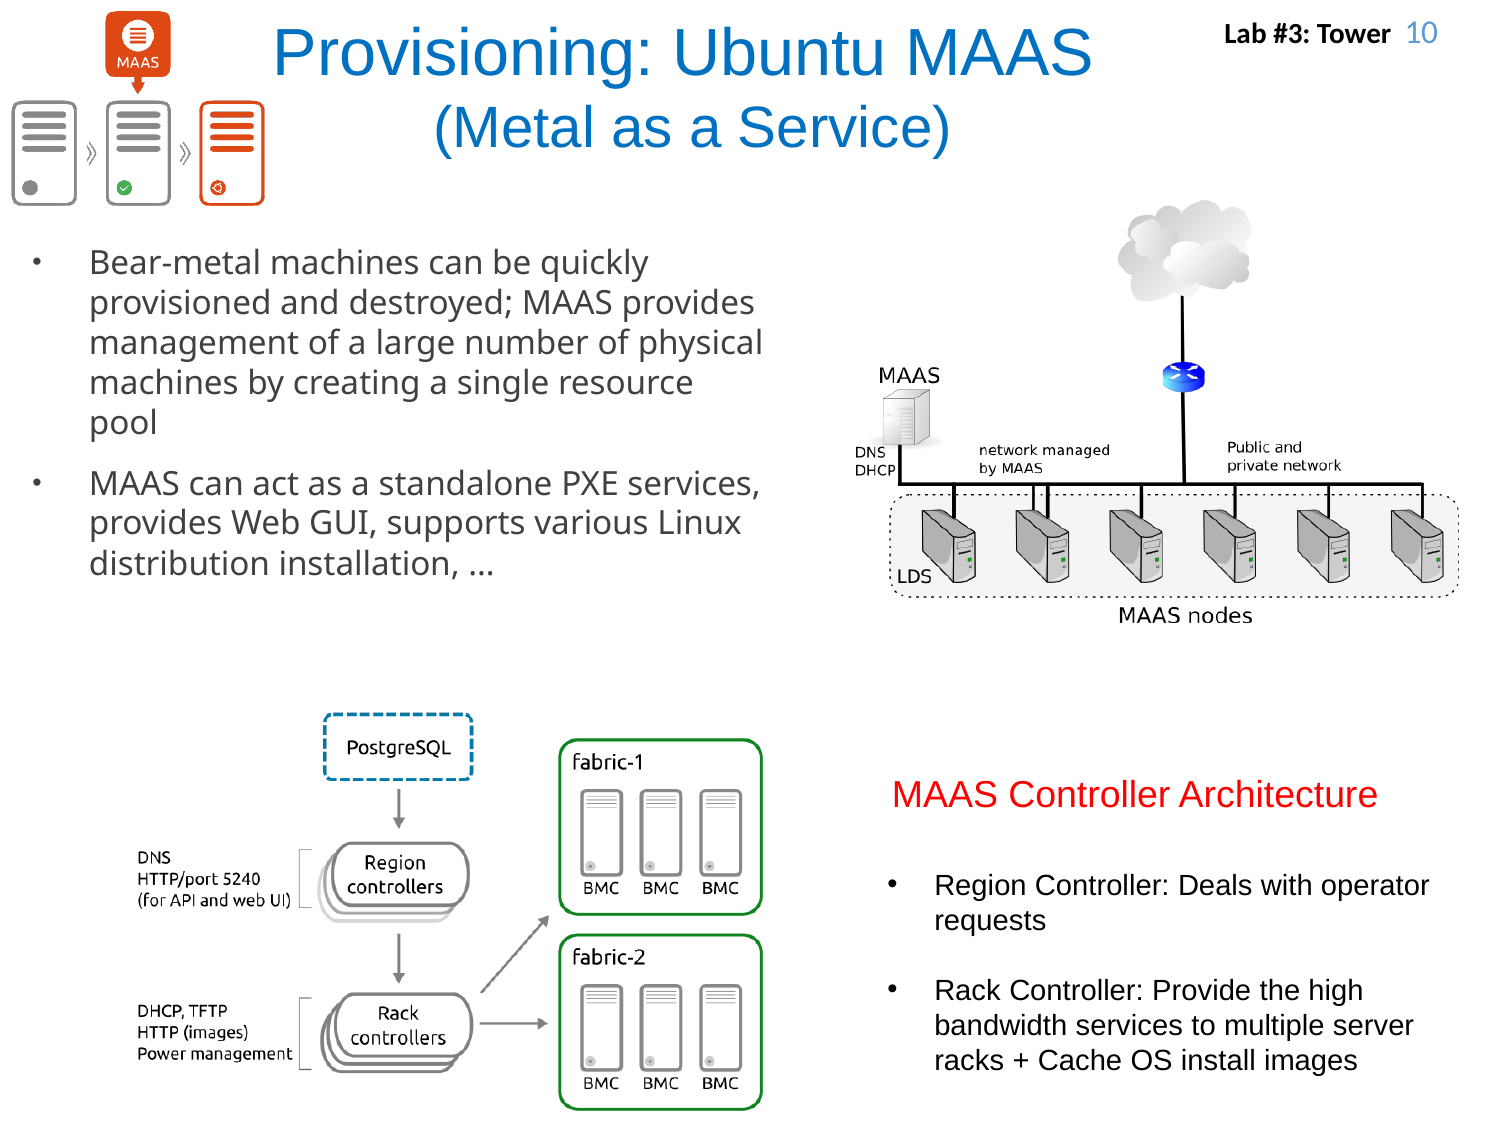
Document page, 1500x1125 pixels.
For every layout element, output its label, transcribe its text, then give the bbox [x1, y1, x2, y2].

picture [856, 200, 1459, 623]
text_box Region Controller: Deals with operator requests Rack Controller: Provide the high bandwidth services to multiple server racks + Cache OS install images [872, 858, 1490, 1084]
text_box MAAS Controller Architecture [877, 762, 1394, 823]
picture [1, 0, 277, 217]
picture [108, 691, 782, 1125]
text_box Provisioning: Ubuntu MAAS (Metal as a Service) [277, 1, 1136, 167]
text_box Bear-metal machines can be quickly provisioned and destroyed; MAAS provides management of a large number of physical machines by creating a single resource pool MAAS can act as a standalone PXE services, provides Web GUI, supports various Linux distribution installation, … [17, 233, 782, 492]
